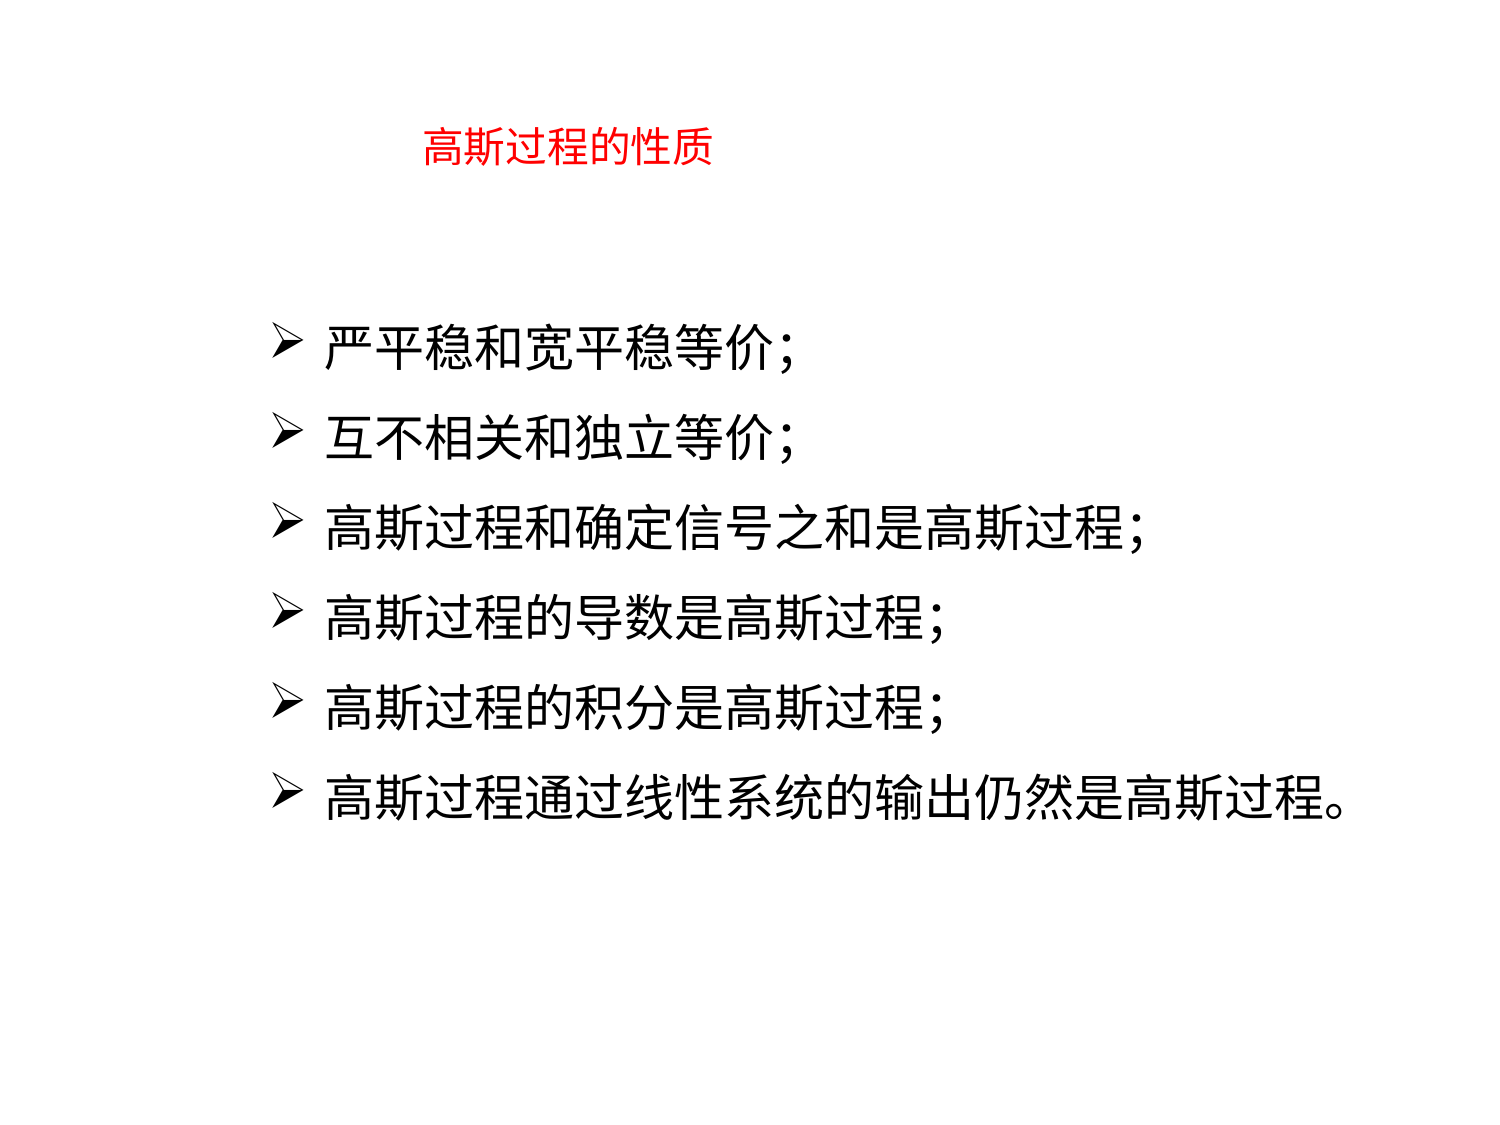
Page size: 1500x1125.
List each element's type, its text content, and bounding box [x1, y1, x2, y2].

text_box 严平稳和宽平稳等价； 互不相关和独立等价； 高斯过程和确定信号之和是高斯过程； 高斯过程的导数是高斯过程； 高斯过程的积分是高斯过程； 高斯过程通过线性系统的输出仍然是高斯过程。 [253, 278, 1361, 834]
text_box 高斯过程的性质 [407, 113, 1408, 179]
